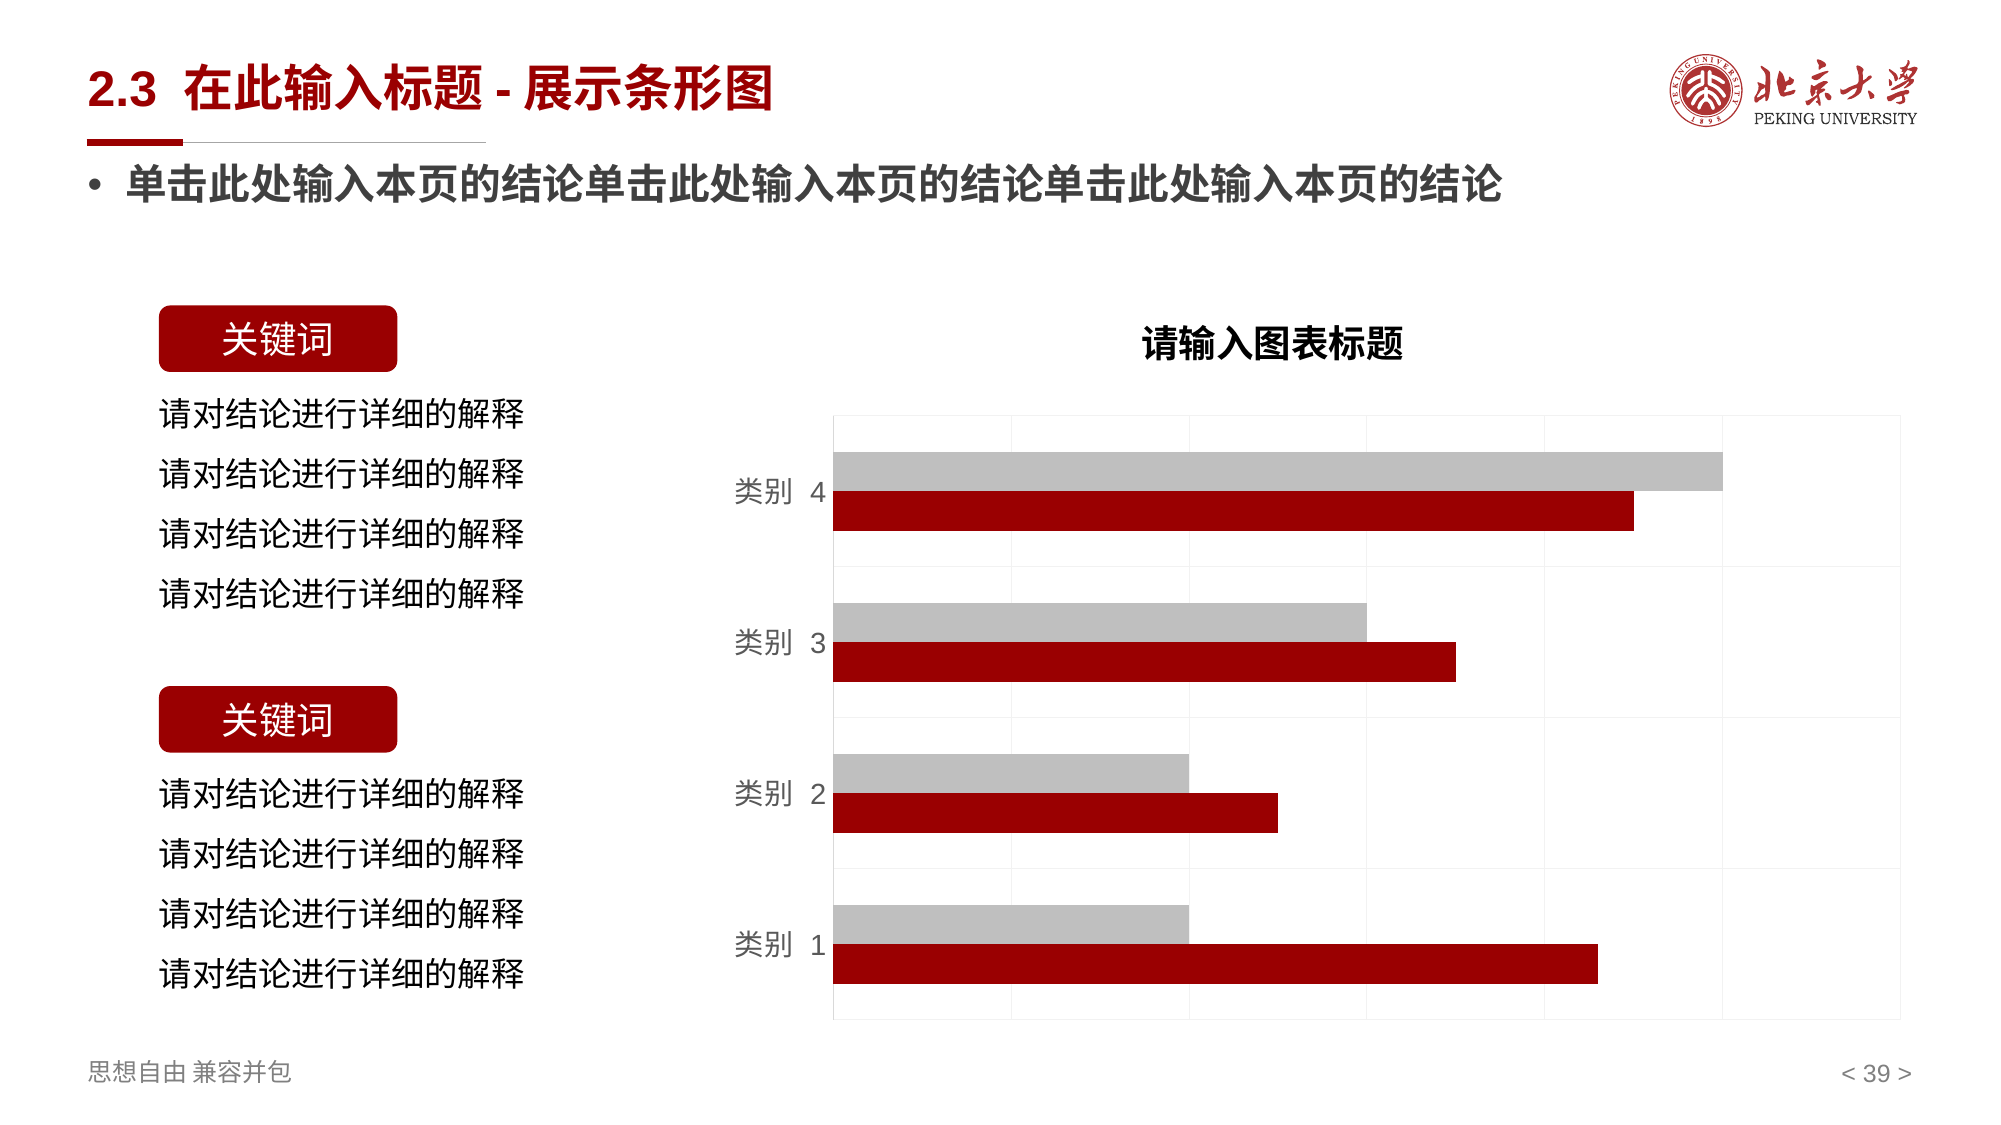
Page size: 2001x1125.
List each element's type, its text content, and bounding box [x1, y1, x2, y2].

chart [710, 403, 1925, 1033]
list 单击此处输入本页的结论单击此处输入本页的结论单击此处输入本页的结论 [72, 154, 1559, 218]
text_box 请对结论进行详细的解释 请对结论进行详细的解释 请对结论进行详细的解释 请对结论进行详细的解释 [144, 365, 592, 621]
title 2.3 在此输入标题-展示条形图 [72, 39, 1559, 142]
text_box 请输入图表标题 [1126, 290, 1419, 373]
text_box 关键词 [157, 685, 399, 754]
slide_number < 39 > [1477, 1048, 1928, 1097]
text_box 请对结论进行详细的解释 请对结论进行详细的解释 请对结论进行详细的解释 请对结论进行详细的解释 [144, 745, 592, 1000]
text_box 关键词 [157, 304, 399, 373]
